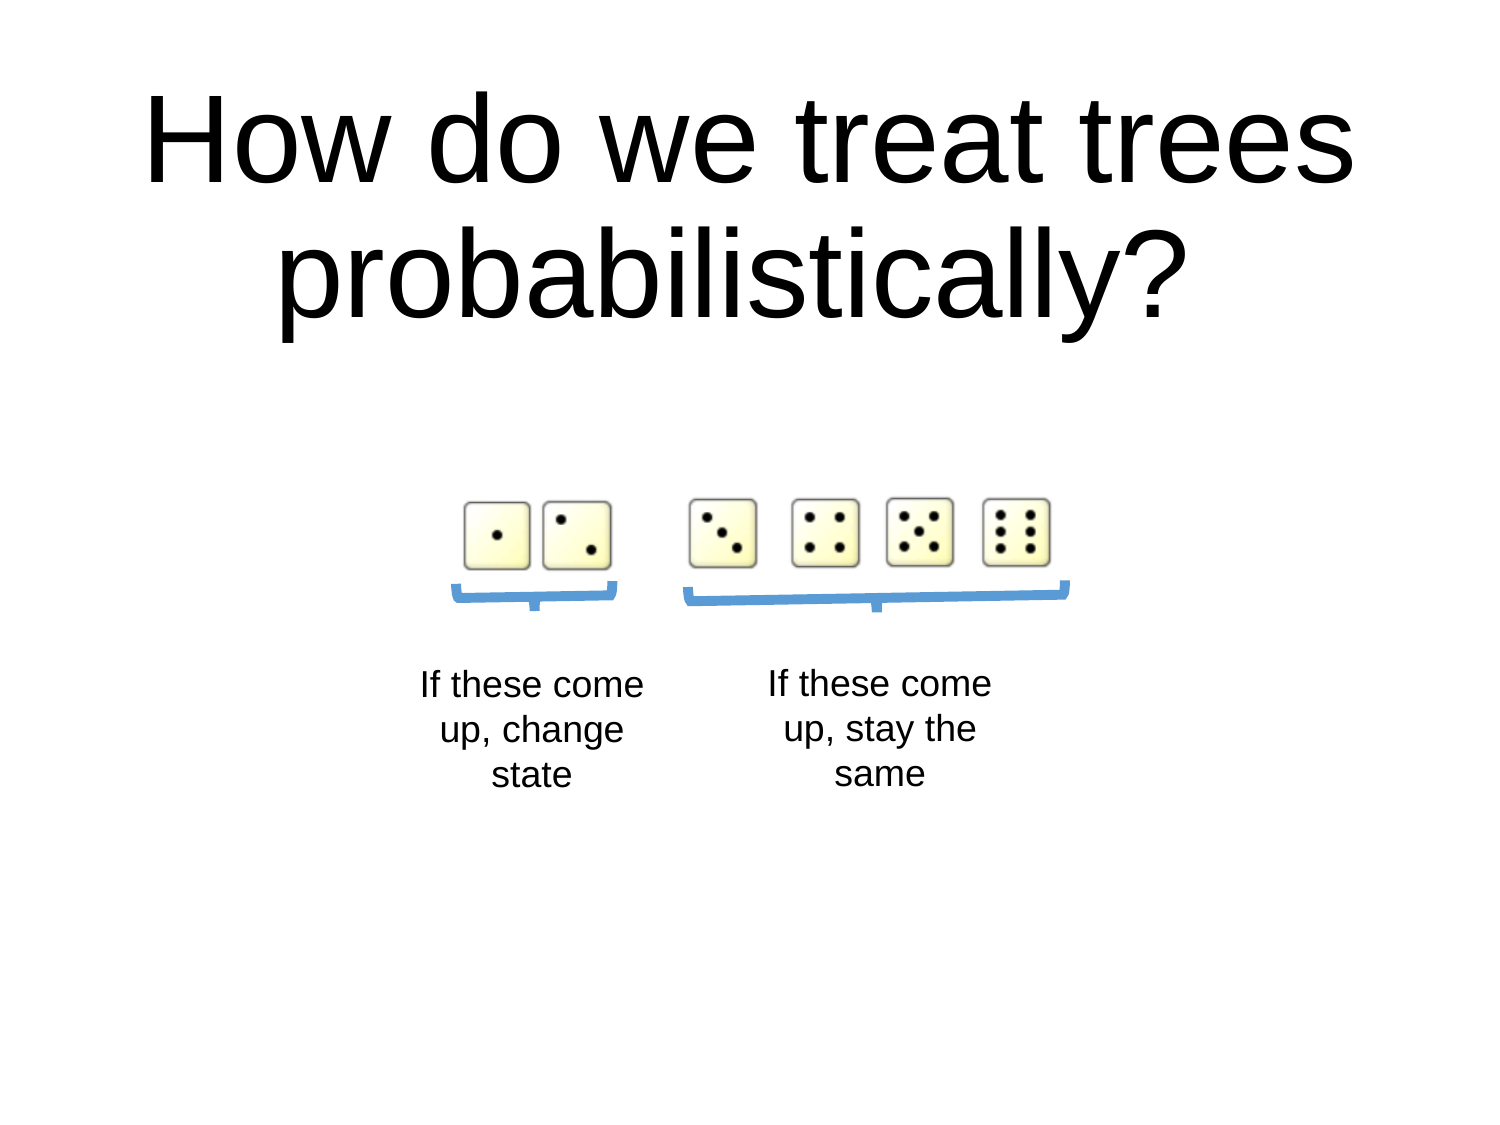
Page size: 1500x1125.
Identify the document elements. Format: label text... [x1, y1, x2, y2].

text_box If these come up, stay the same [729, 651, 1031, 802]
picture [663, 485, 1084, 598]
text_box [455, 581, 613, 611]
picture [456, 488, 630, 585]
title How do we treat trees probabilistically? [103, 101, 1397, 319]
text_box If these come up, change state [381, 652, 683, 802]
text_box [687, 585, 960, 613]
